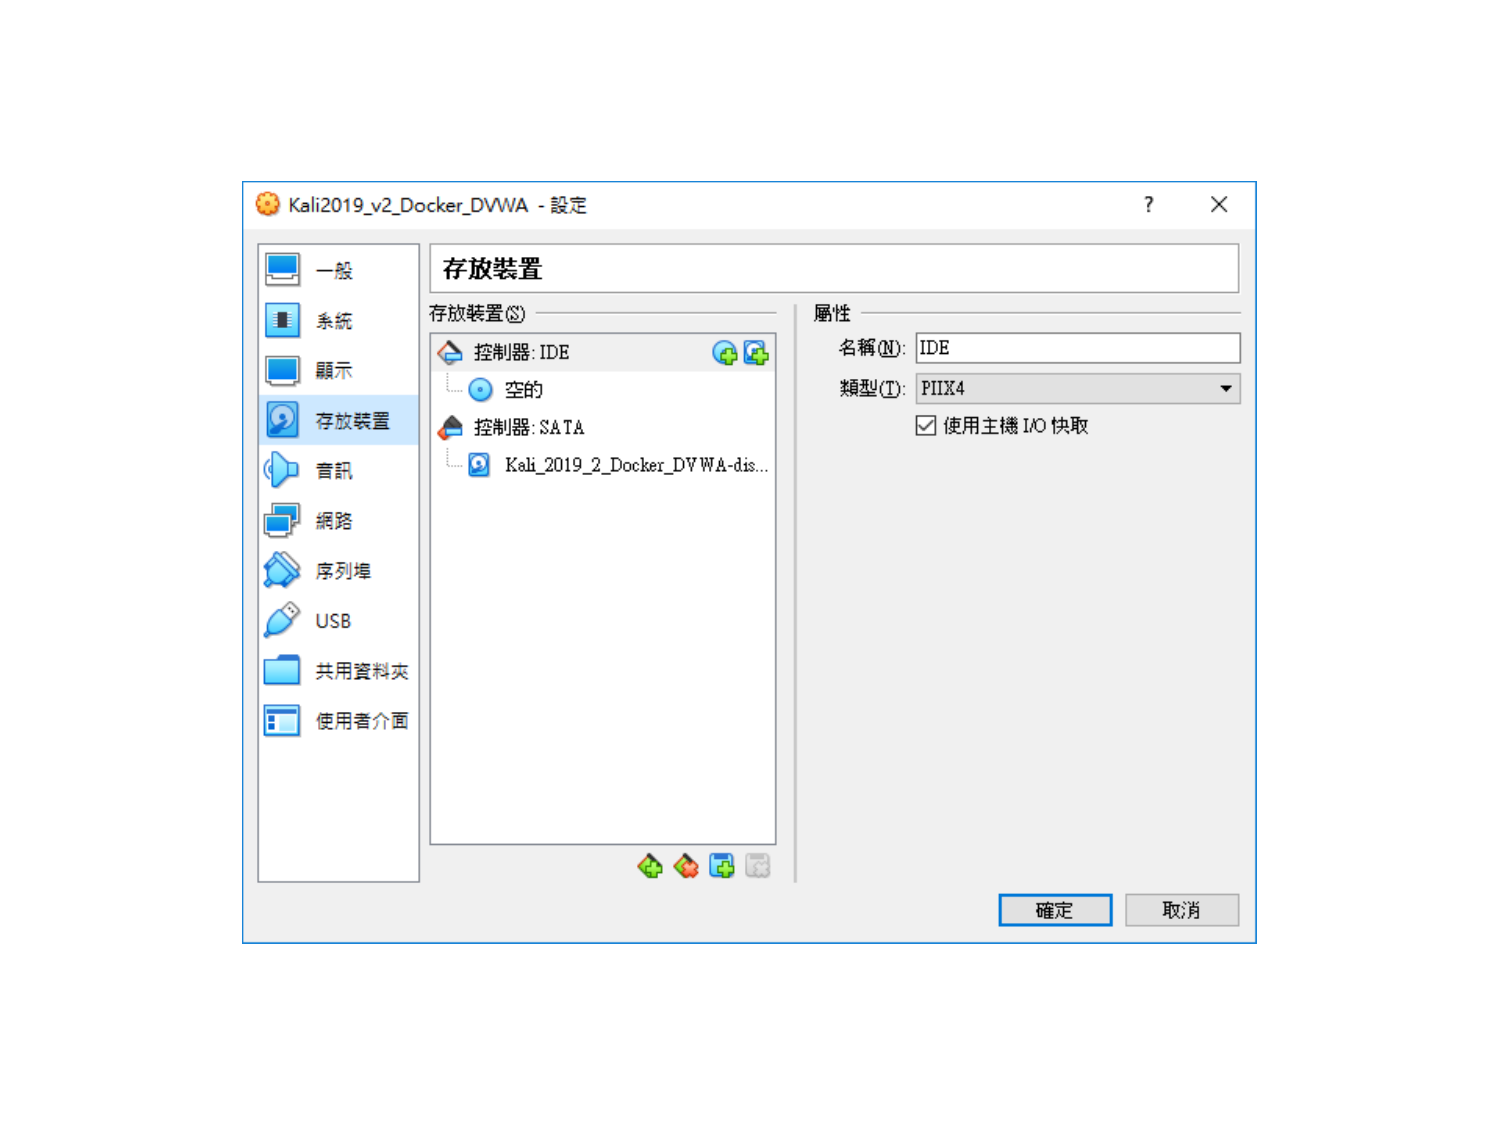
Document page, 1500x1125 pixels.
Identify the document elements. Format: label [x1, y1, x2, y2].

picture [242, 180, 1258, 944]
